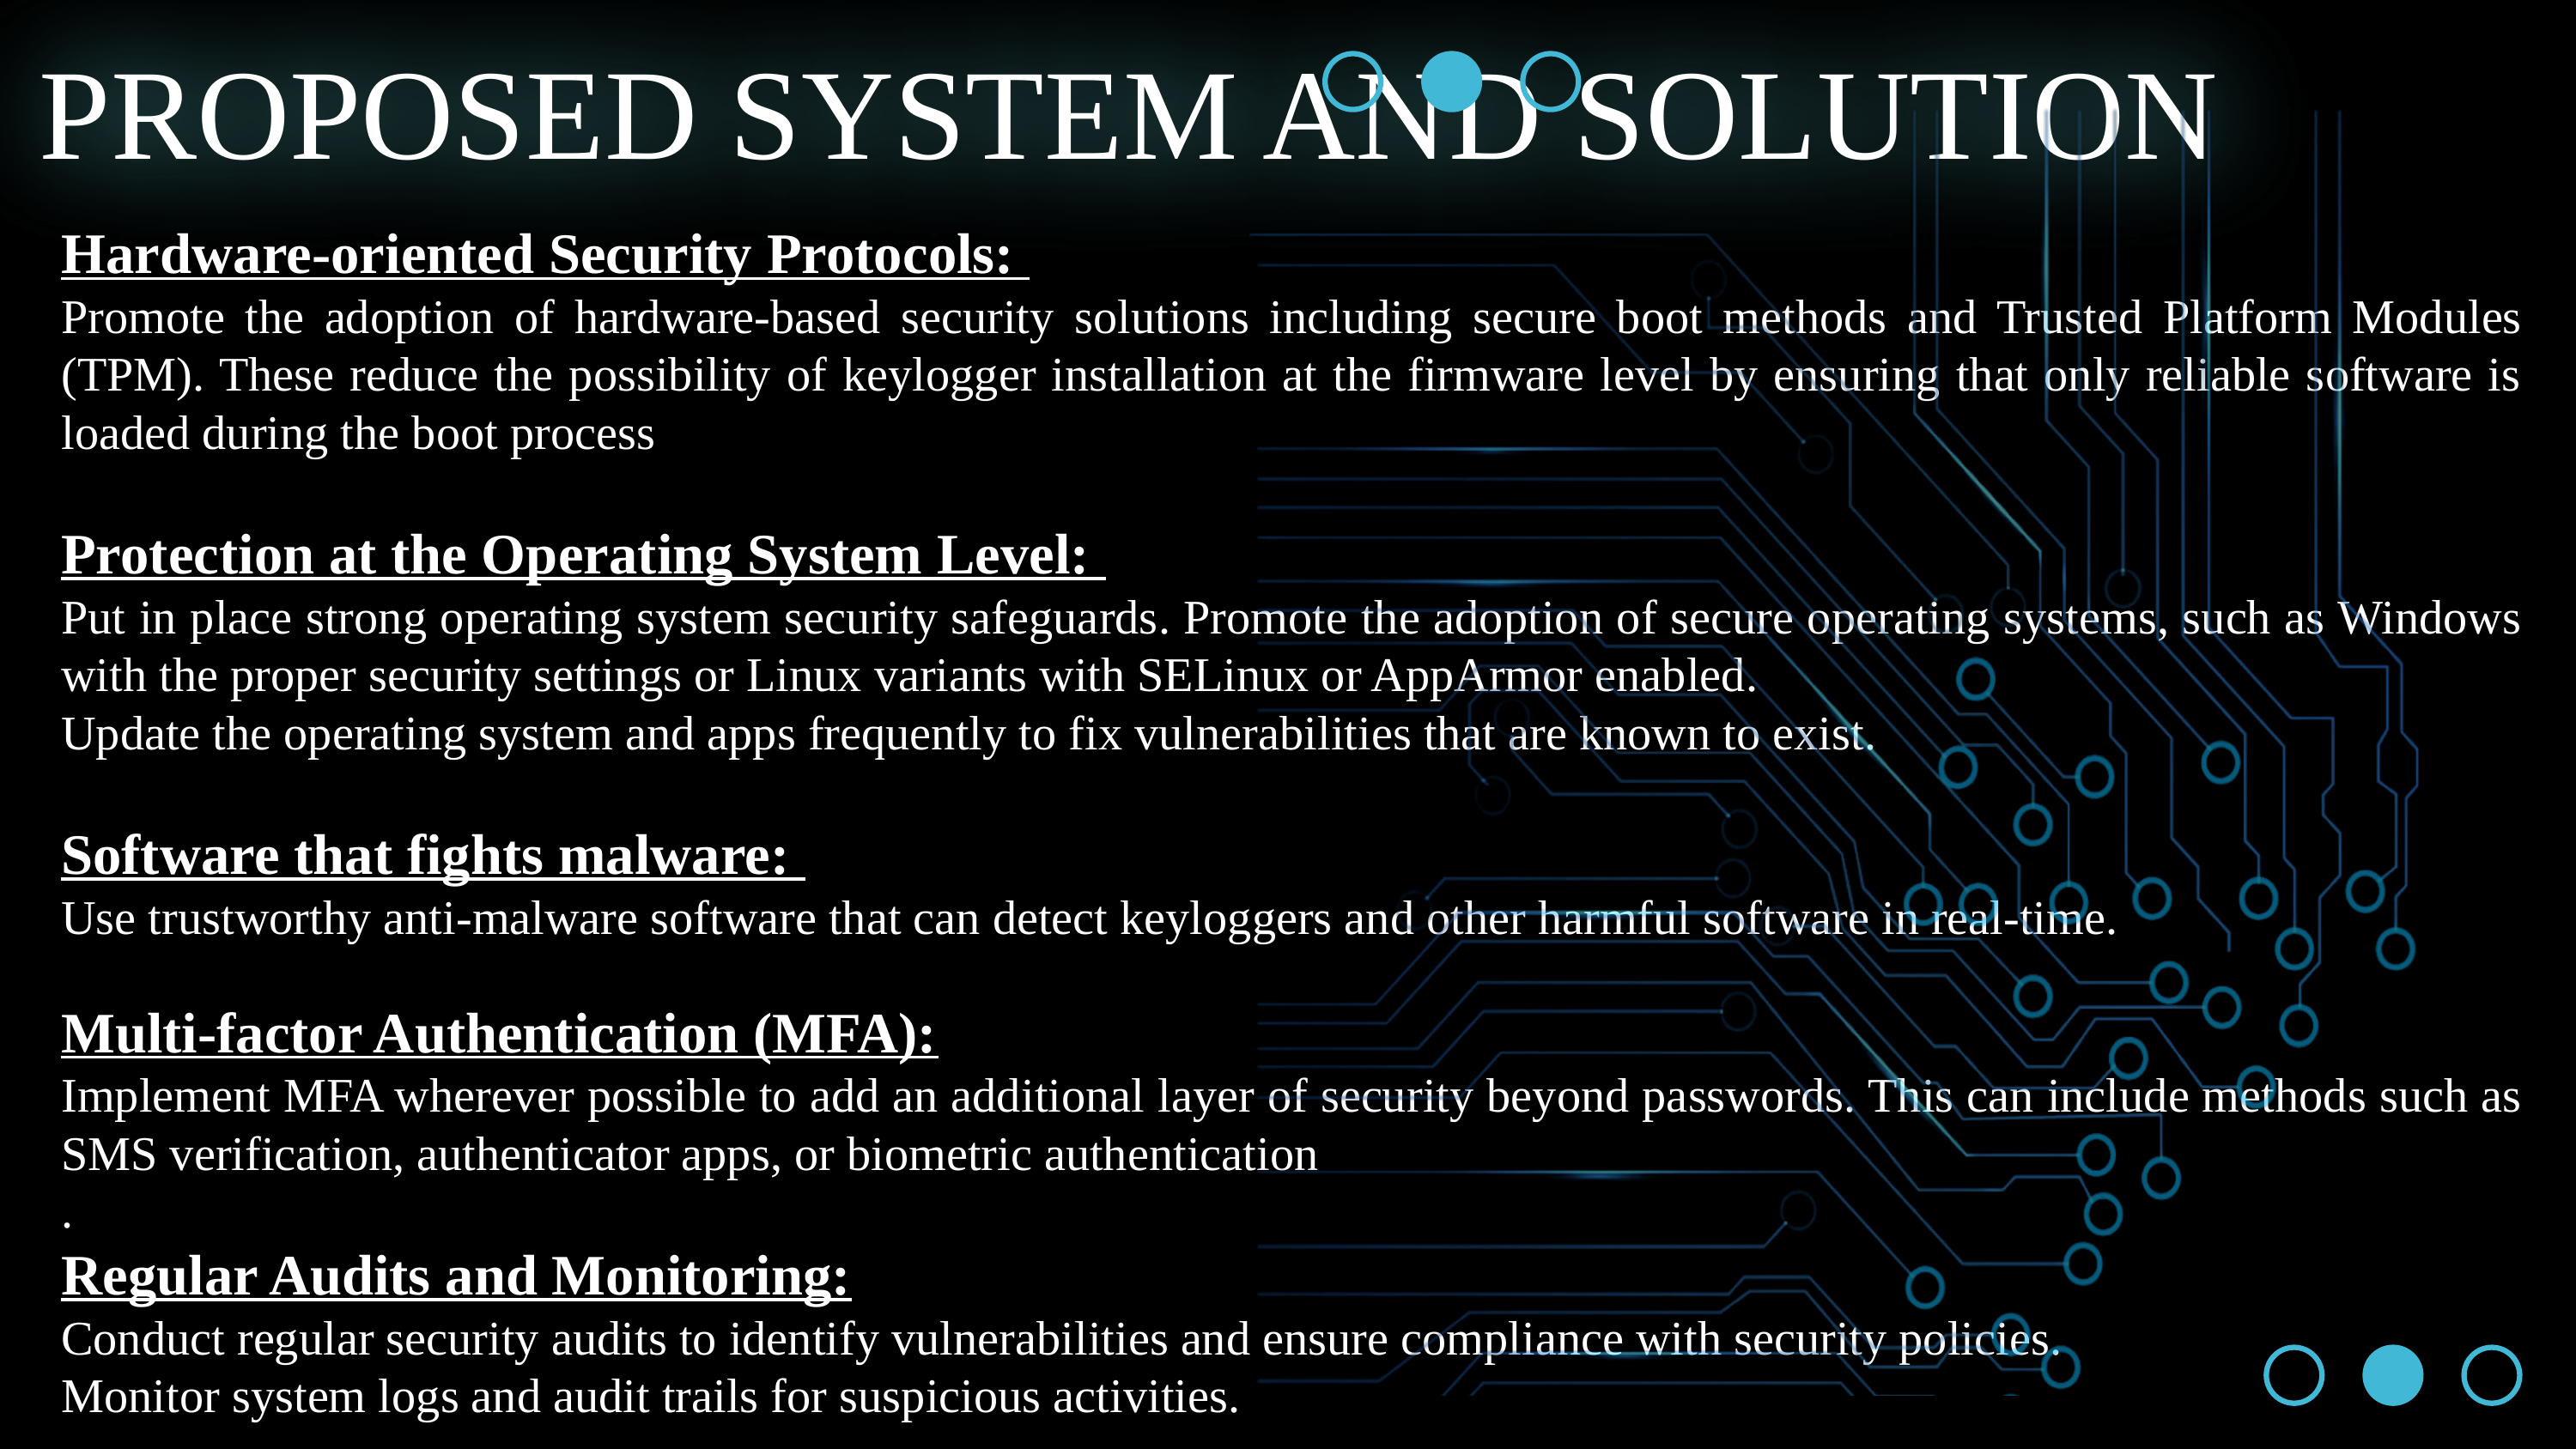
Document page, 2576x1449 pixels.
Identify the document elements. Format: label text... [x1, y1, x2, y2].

picture [1006, 0, 2526, 1396]
text_box PROPOSED SYSTEM AND SOLUTION [39, 0, 1005, 185]
text_box Hardware-oriented Security Protocols: Promote the adoption of hardware-based security solutions including secure boot methods and Trusted Platform Modules (TPM). These reduce the possibility of keylogger installation at the firmware level by ensuring that only reliable software is loaded during the boot process Protection at the Operating System Level: Put in place strong operating system security safeguards. Promote the adoption of secure operating systems, such as Windows with the proper security settings or Linux variants with SELinux or AppArmor enabled. Update the operating system and apps frequently to fix vulnerabilities that are known to exist. Software that fights malware: Use trustworthy anti-malware software that can detect keyloggers and other harmful software in real-time. Multi-factor Authentication (MFA): Implement MFA wherever possible to add an additional layer of security beyond passwords. This can include methods such as SMS verification, authenticator apps, or biometric authentication . Regular Audits and Monitoring: Conduct regular security audits to identify vulnerabilities and ensure compliance with security policies. Monitor system logs and audit trails for suspicious activities. [61, 215, 2524, 1449]
